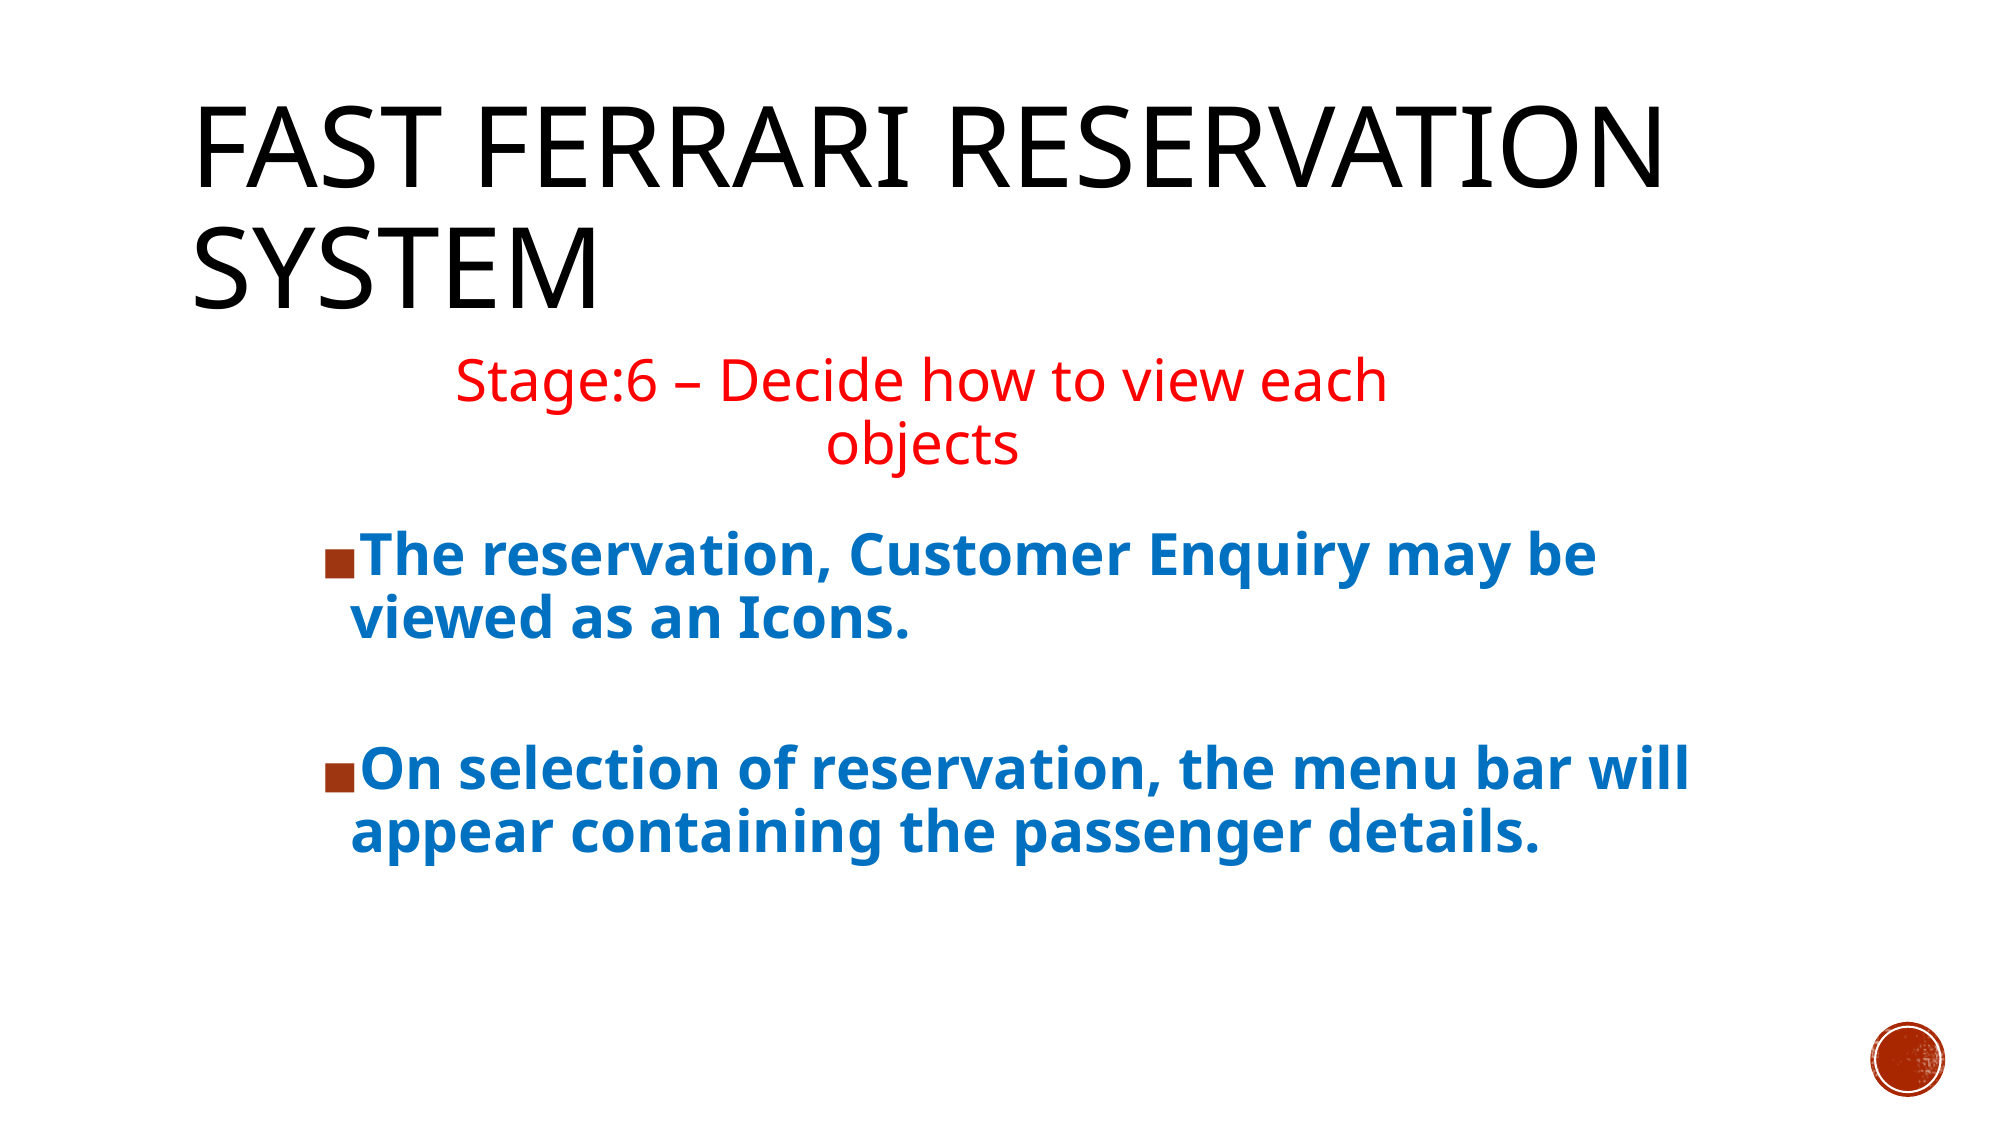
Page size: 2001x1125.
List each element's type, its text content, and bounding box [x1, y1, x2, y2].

list Stage:6 – Decide how to view each objects [384, 343, 1416, 491]
picture [1870, 1021, 1946, 1097]
title FAST FERRARI RESERVATION SYSTEM [175, 79, 1826, 344]
text_box The reservation, Customer Enquiry may be viewed as an Icons. On selection of reservation, the menu bar will appear containing the passenger details. [260, 517, 1826, 666]
